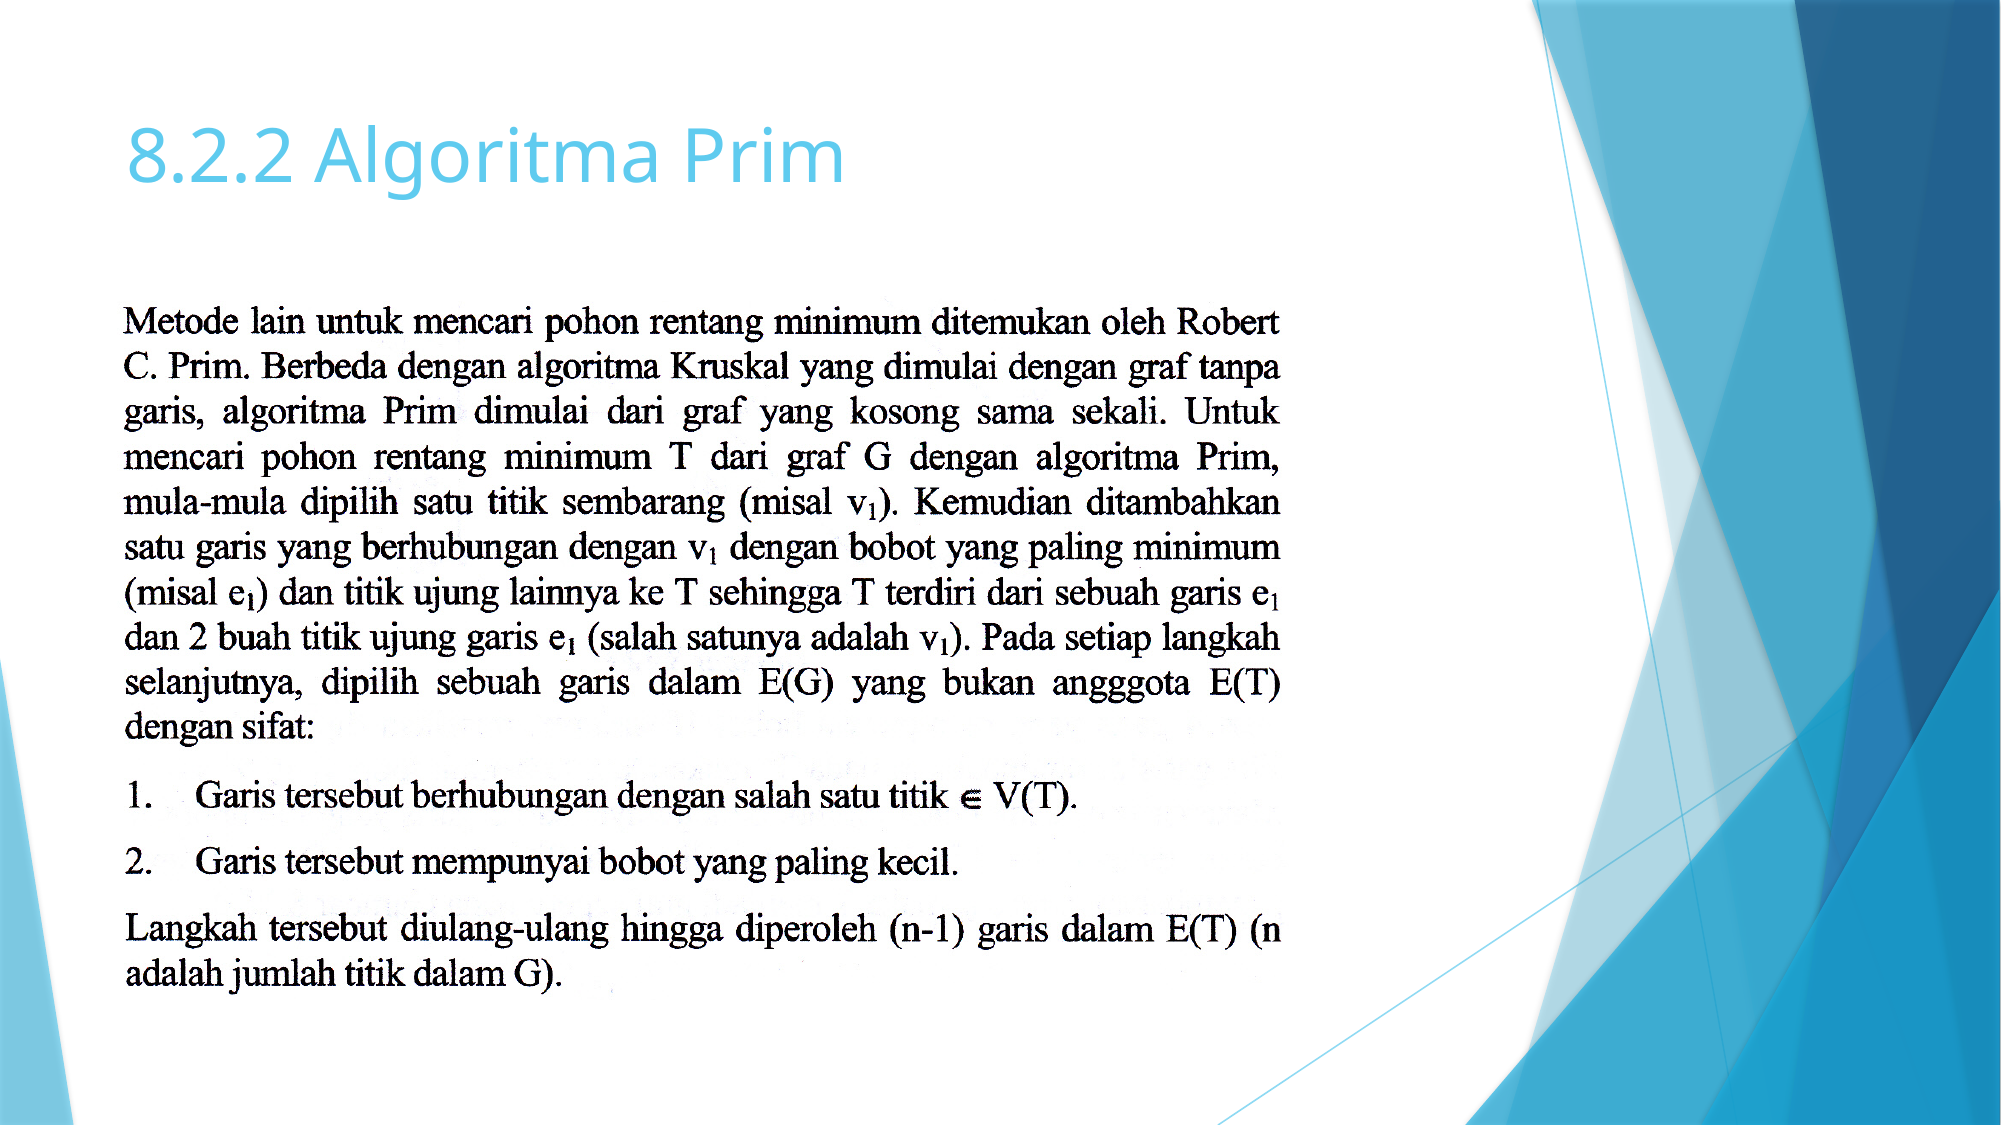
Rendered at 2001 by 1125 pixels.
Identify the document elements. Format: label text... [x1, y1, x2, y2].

title 8.2.2 Algoritma Prim [111, 99, 1522, 317]
picture [110, 296, 1293, 1000]
